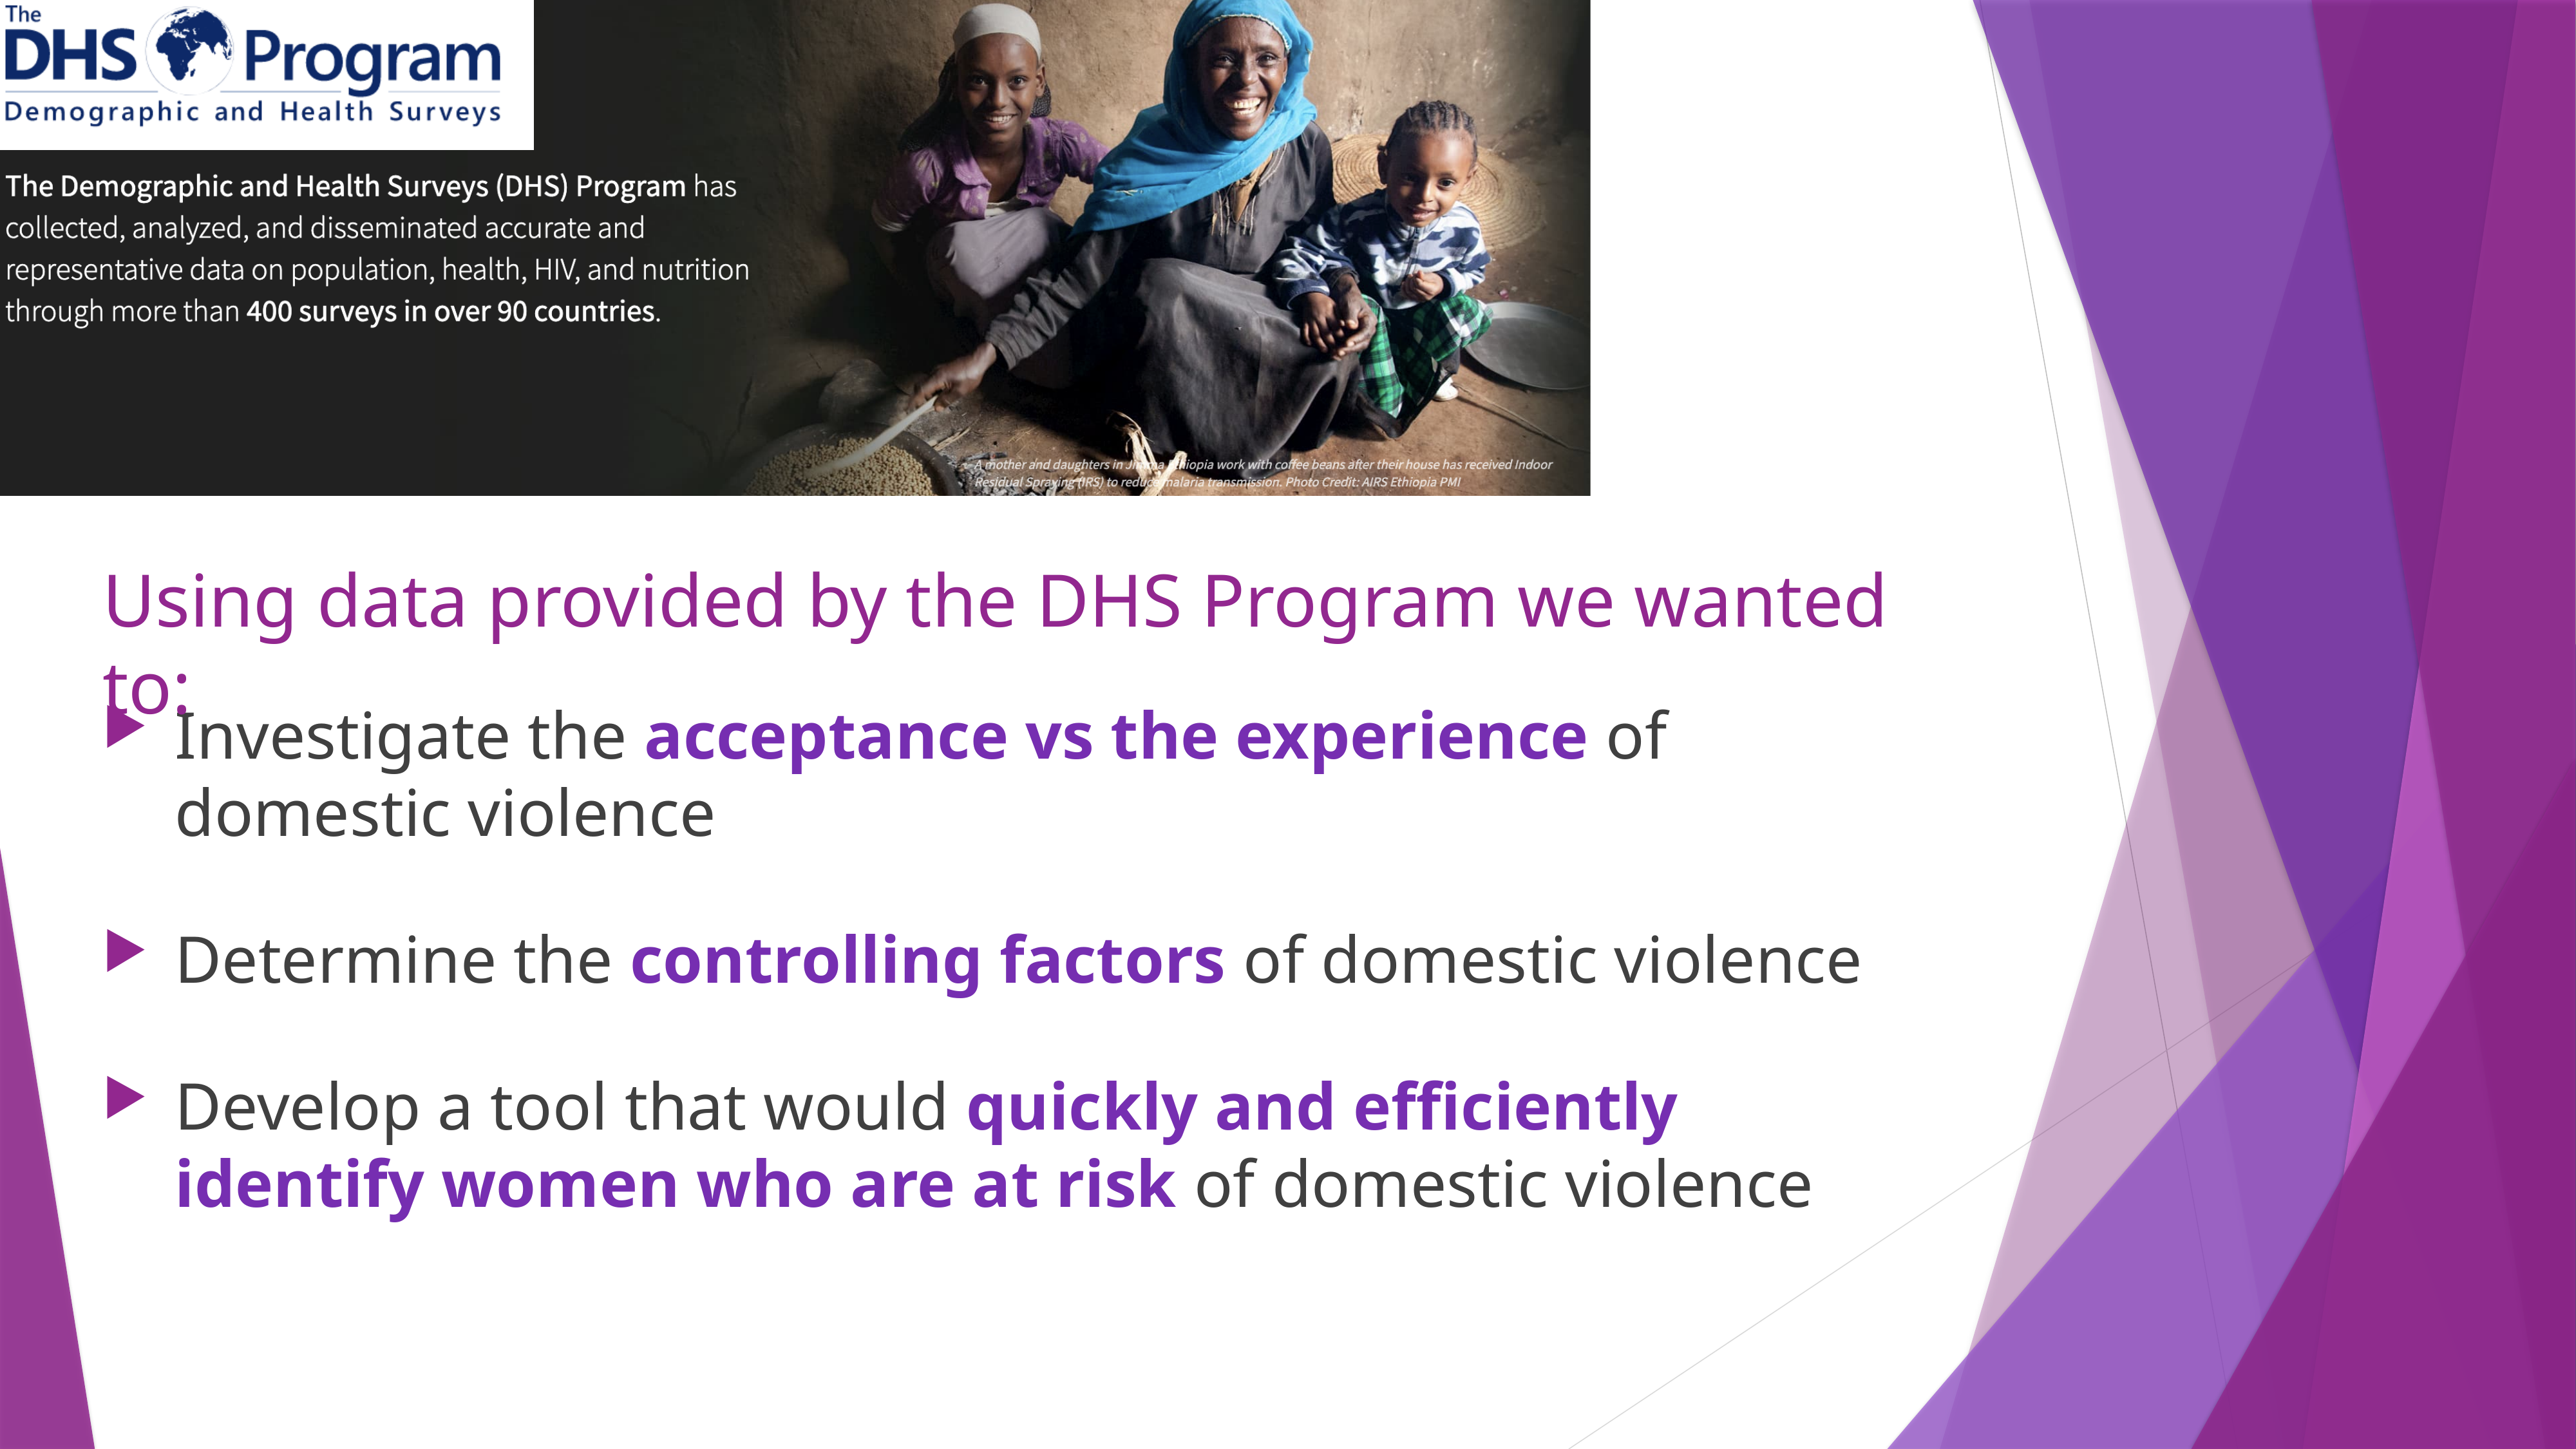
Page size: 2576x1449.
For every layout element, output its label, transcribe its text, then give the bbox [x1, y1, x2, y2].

title Using data provided by the DHS Program we wanted to: [93, 549, 1938, 829]
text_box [0, 0, 1591, 496]
list Investigate the acceptance vs the experience of domestic violence Determine the controlling factors of domestic violence Develop a tool that would quickly and efficiently identify women who are at risk of domestic violence [93, 829, 1909, 1449]
